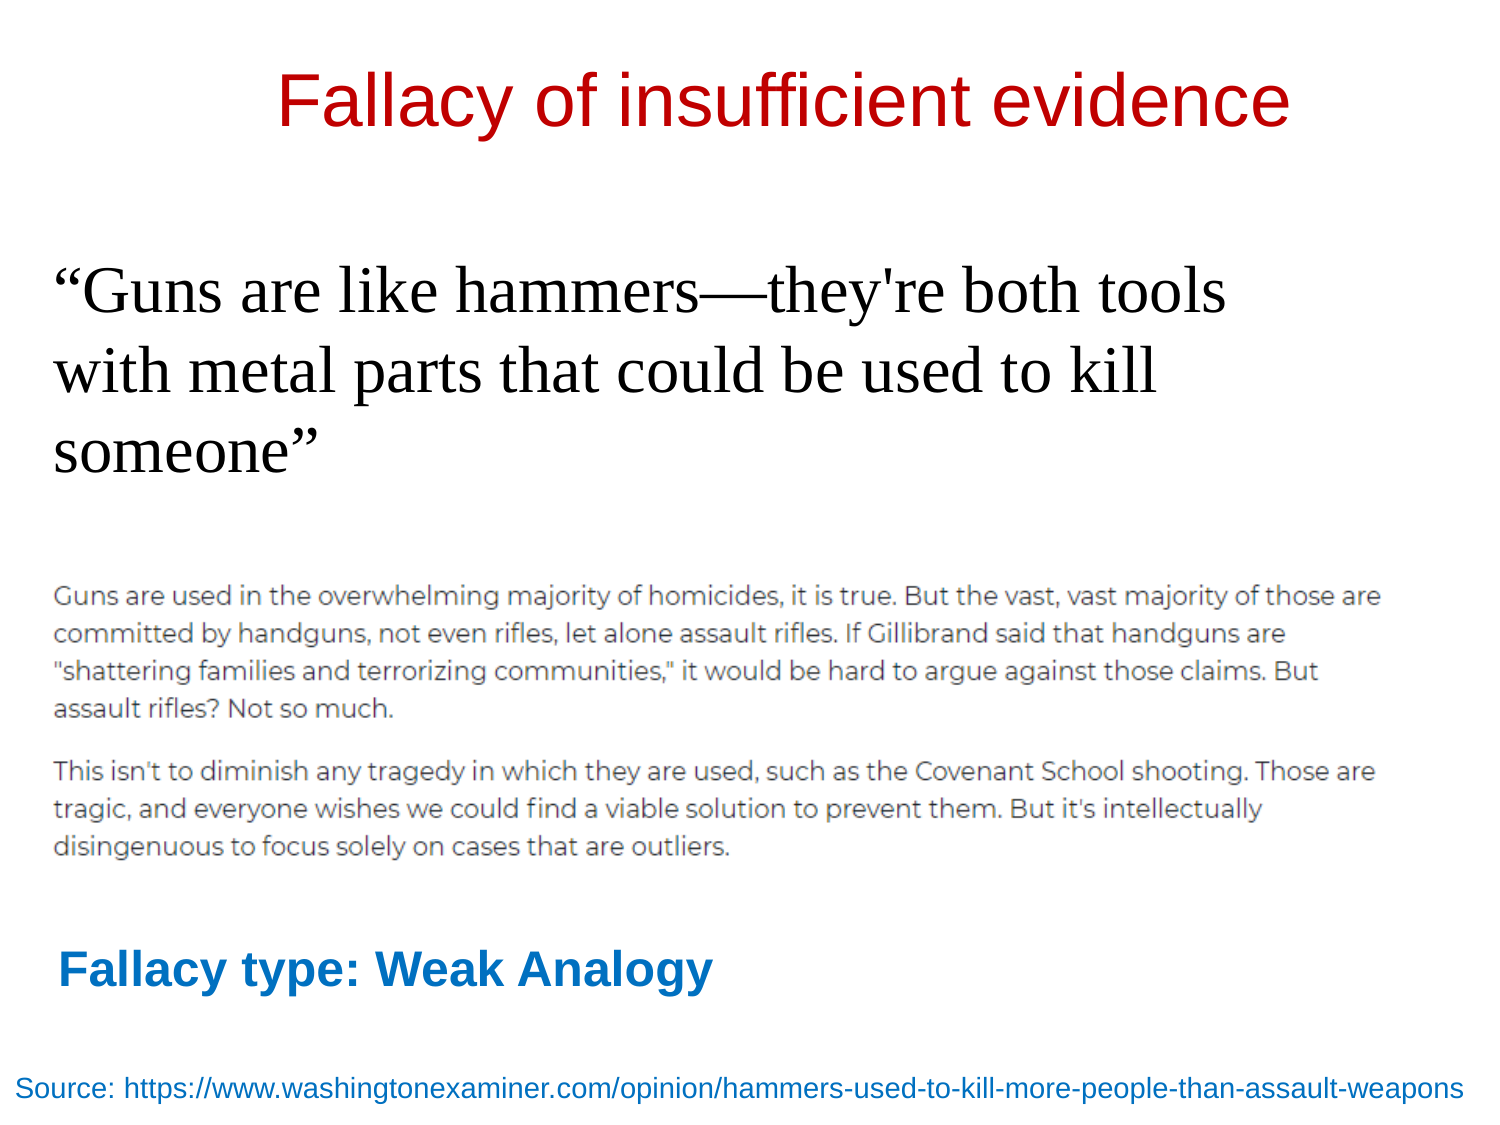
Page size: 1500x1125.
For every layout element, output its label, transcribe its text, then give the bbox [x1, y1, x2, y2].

text_box “Guns are like hammers—they're both tools with metal parts that could be used to kill someone” [38, 238, 1379, 493]
text_box Fallacy type: Weak Analogy [43, 929, 1444, 1055]
picture [38, 577, 1444, 888]
title Fallacy of insufficient evidence [125, 37, 1444, 157]
text_box Source: https://www.washingtonexaminer.com/opinion/hammers-used-to-kill-more-people-than-assault-weapons [0, 1062, 1500, 1112]
